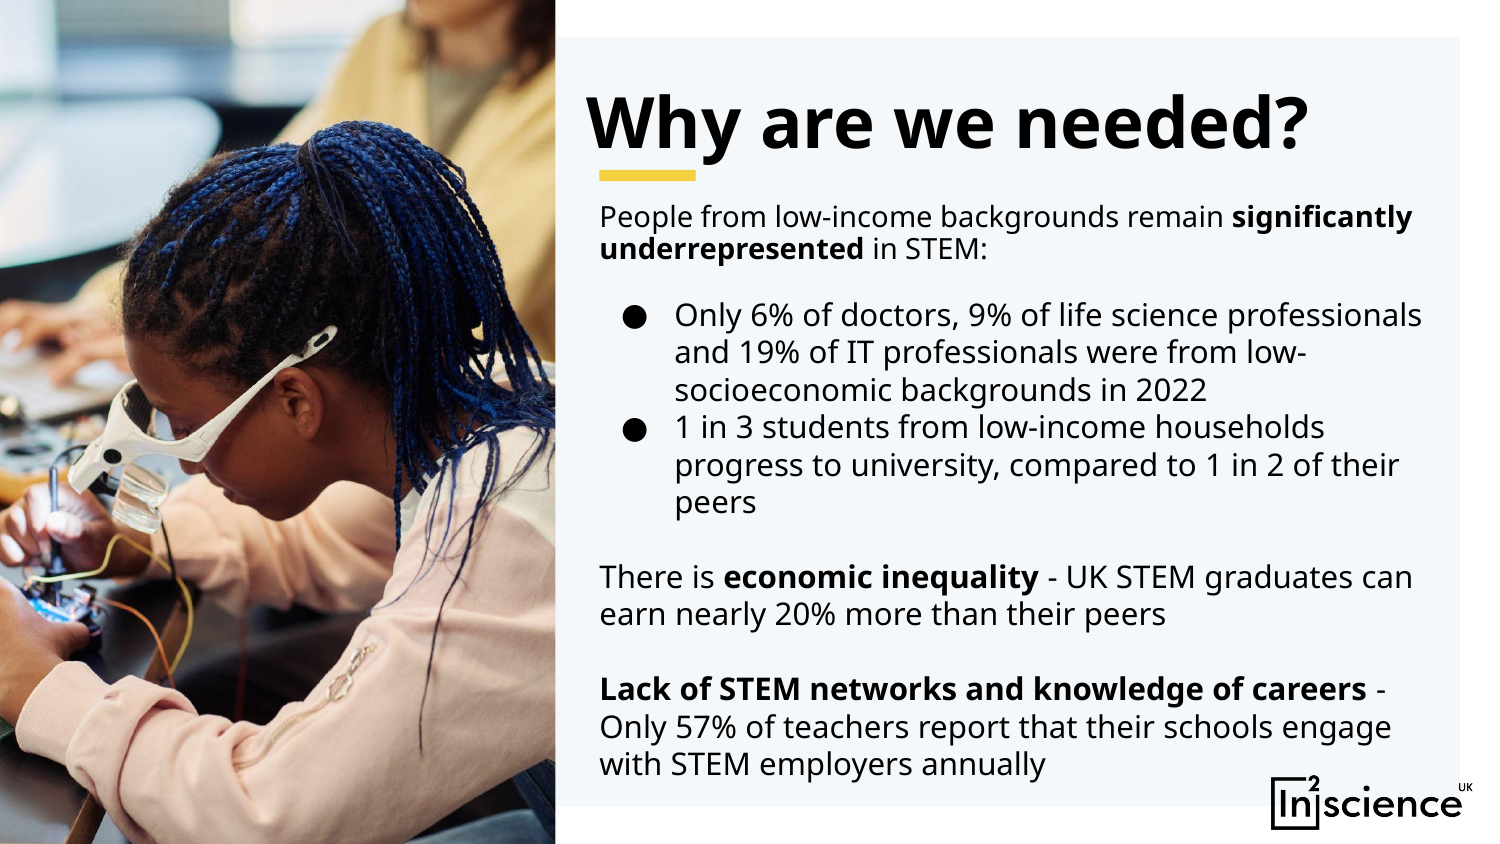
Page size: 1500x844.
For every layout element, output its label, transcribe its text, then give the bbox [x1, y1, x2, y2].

picture [1271, 775, 1473, 831]
picture [0, 0, 556, 844]
text_box Why are we needed? [571, 62, 1388, 181]
text_box [560, 37, 1461, 807]
text_box People from low-income backgrounds remain significantly underrepresented in STEM: Only 6% of doctors, 9% of life science professionals and 19% of IT professionals were from low-socioeconomic backgrounds in 2022 1 in 3 students from low-income households progress to university, compared to 1 in 2 of their peers There is economic inequality - UK STEM graduates can earn nearly 20% more than their peers Lack of STEM networks and knowledge of careers - Only 57% of teachers report that their schools engage with STEM employers annually [599, 202, 1432, 782]
